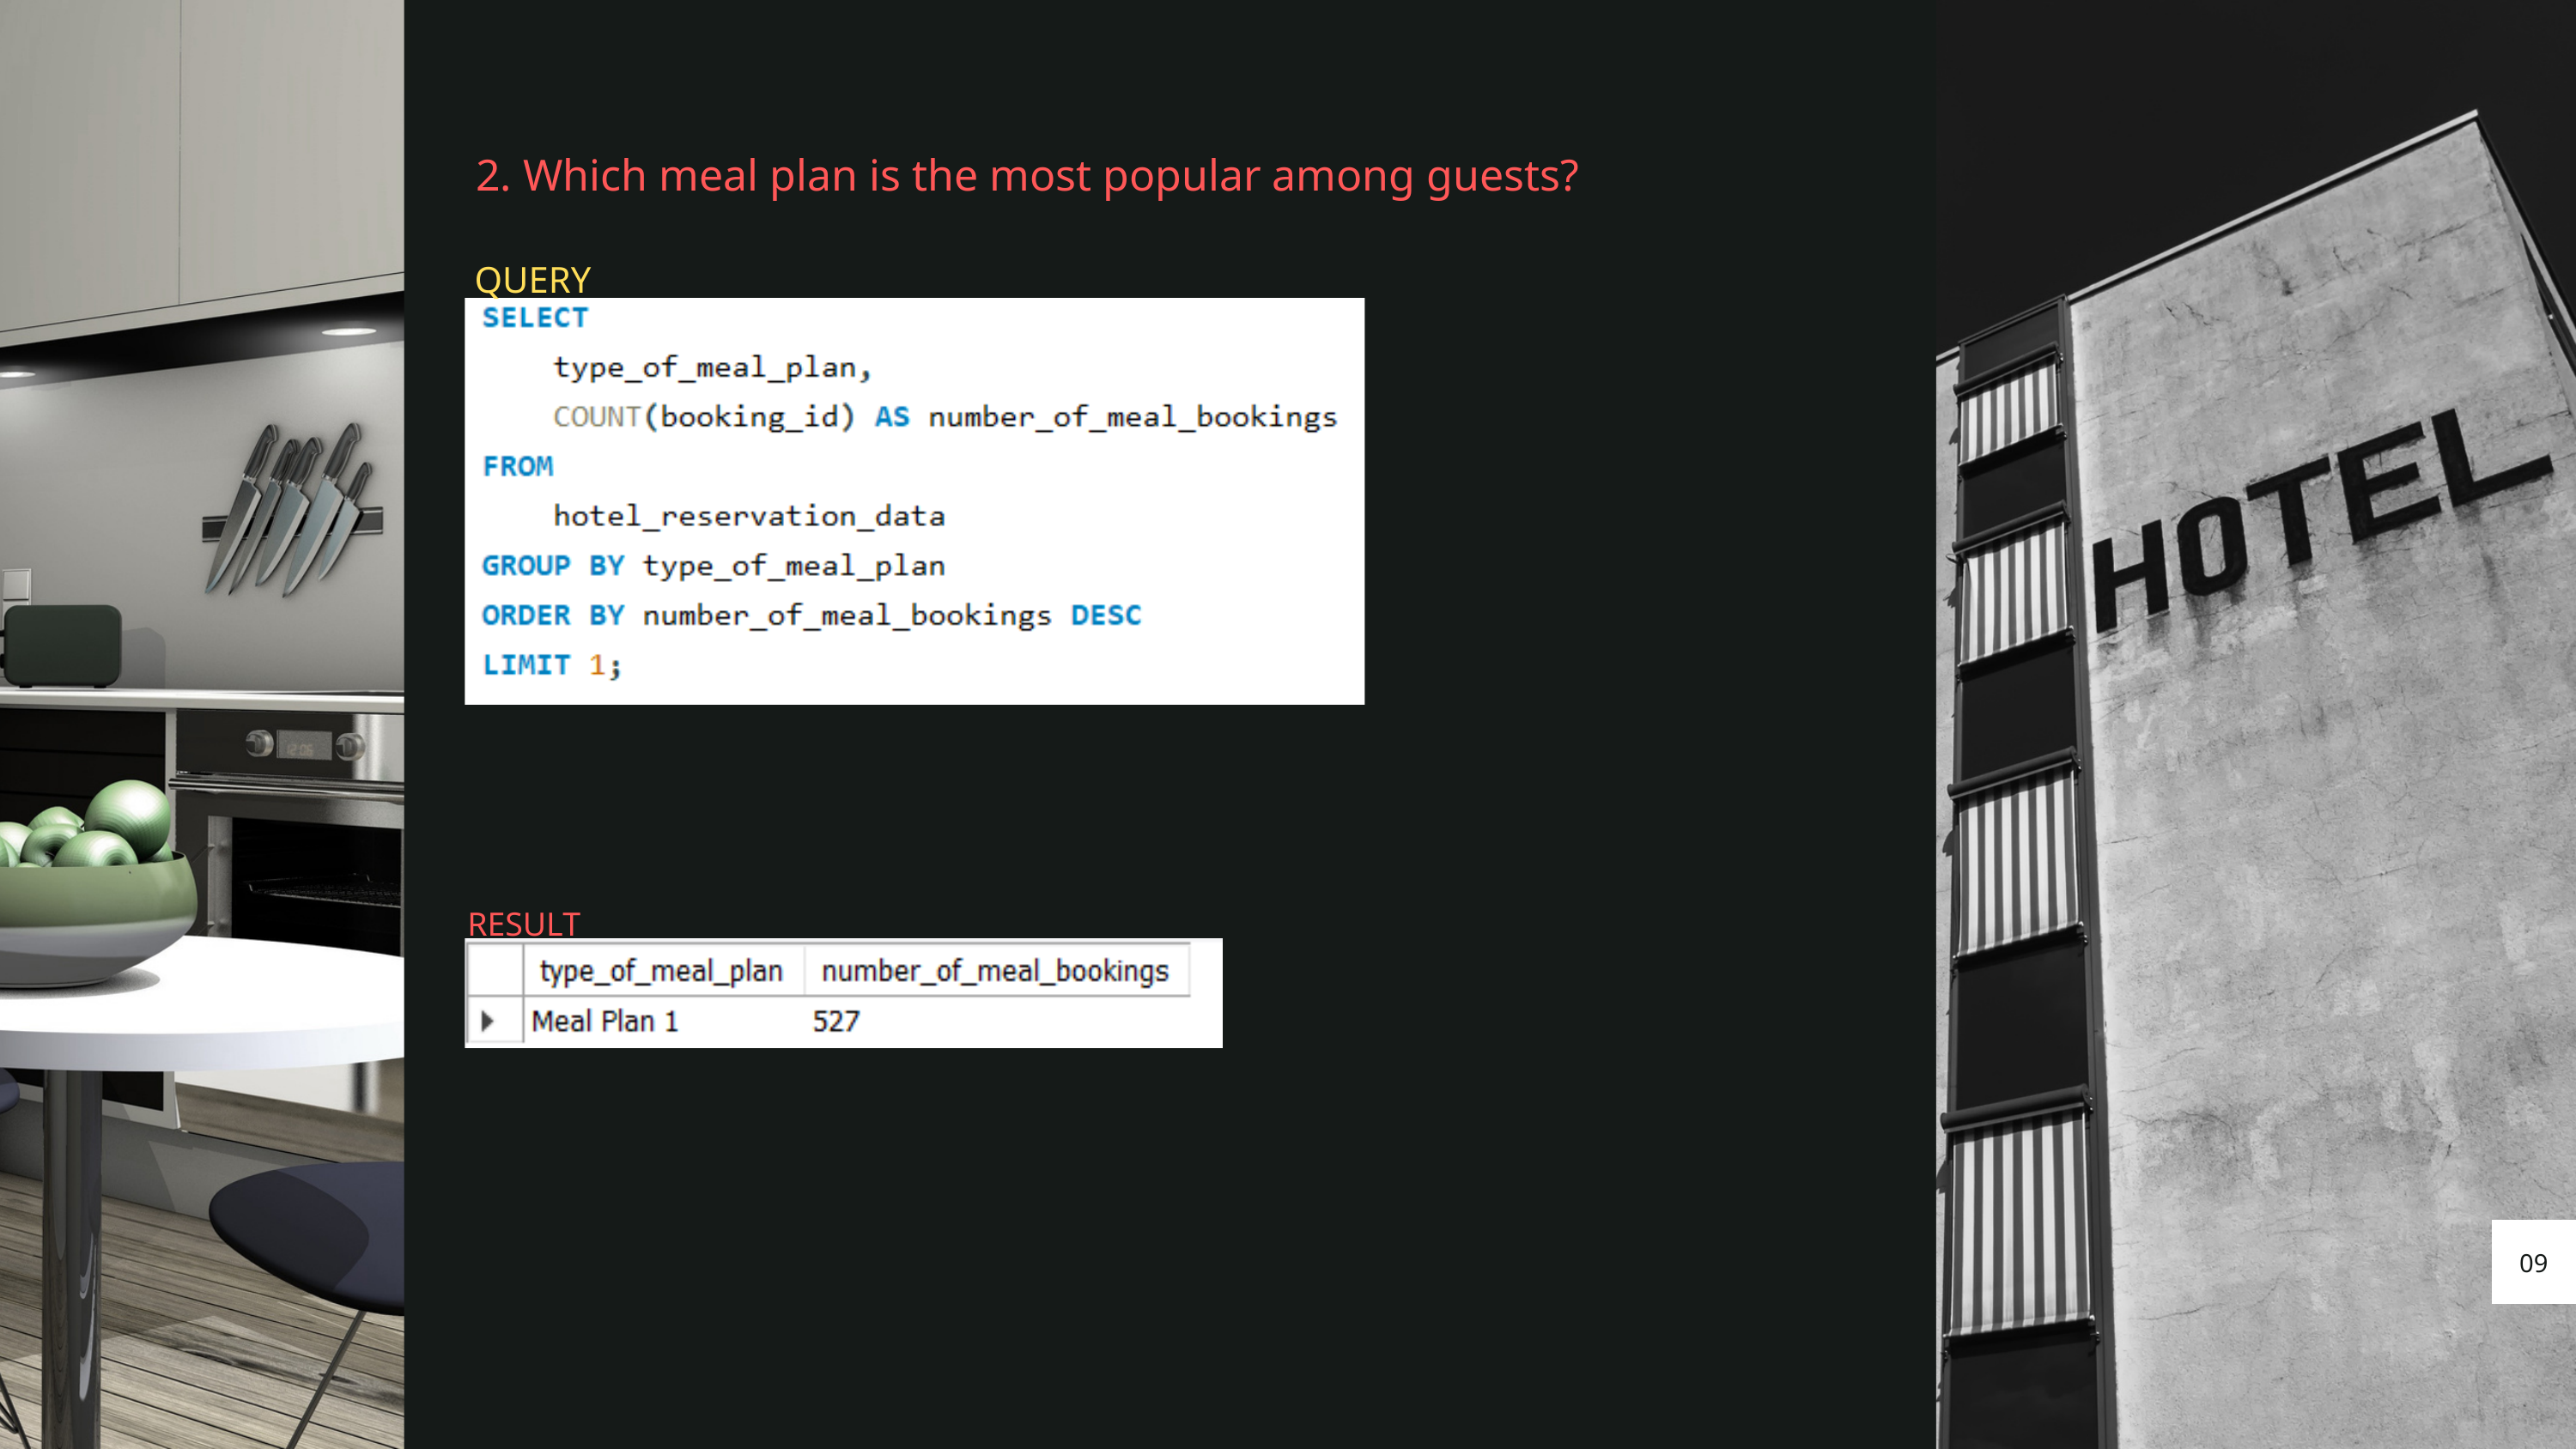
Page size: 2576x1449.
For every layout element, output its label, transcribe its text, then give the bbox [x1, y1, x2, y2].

text_box RESULT [465, 897, 583, 943]
text_box QUERY [465, 250, 601, 300]
text_box [465, 938, 1223, 1048]
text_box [0, 0, 404, 1449]
text_box 2. Which meal plan is the most popular among guests? [465, 139, 1613, 200]
text_box [465, 298, 1365, 705]
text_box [2491, 1219, 2576, 1304]
text_box [1935, 0, 2576, 1449]
